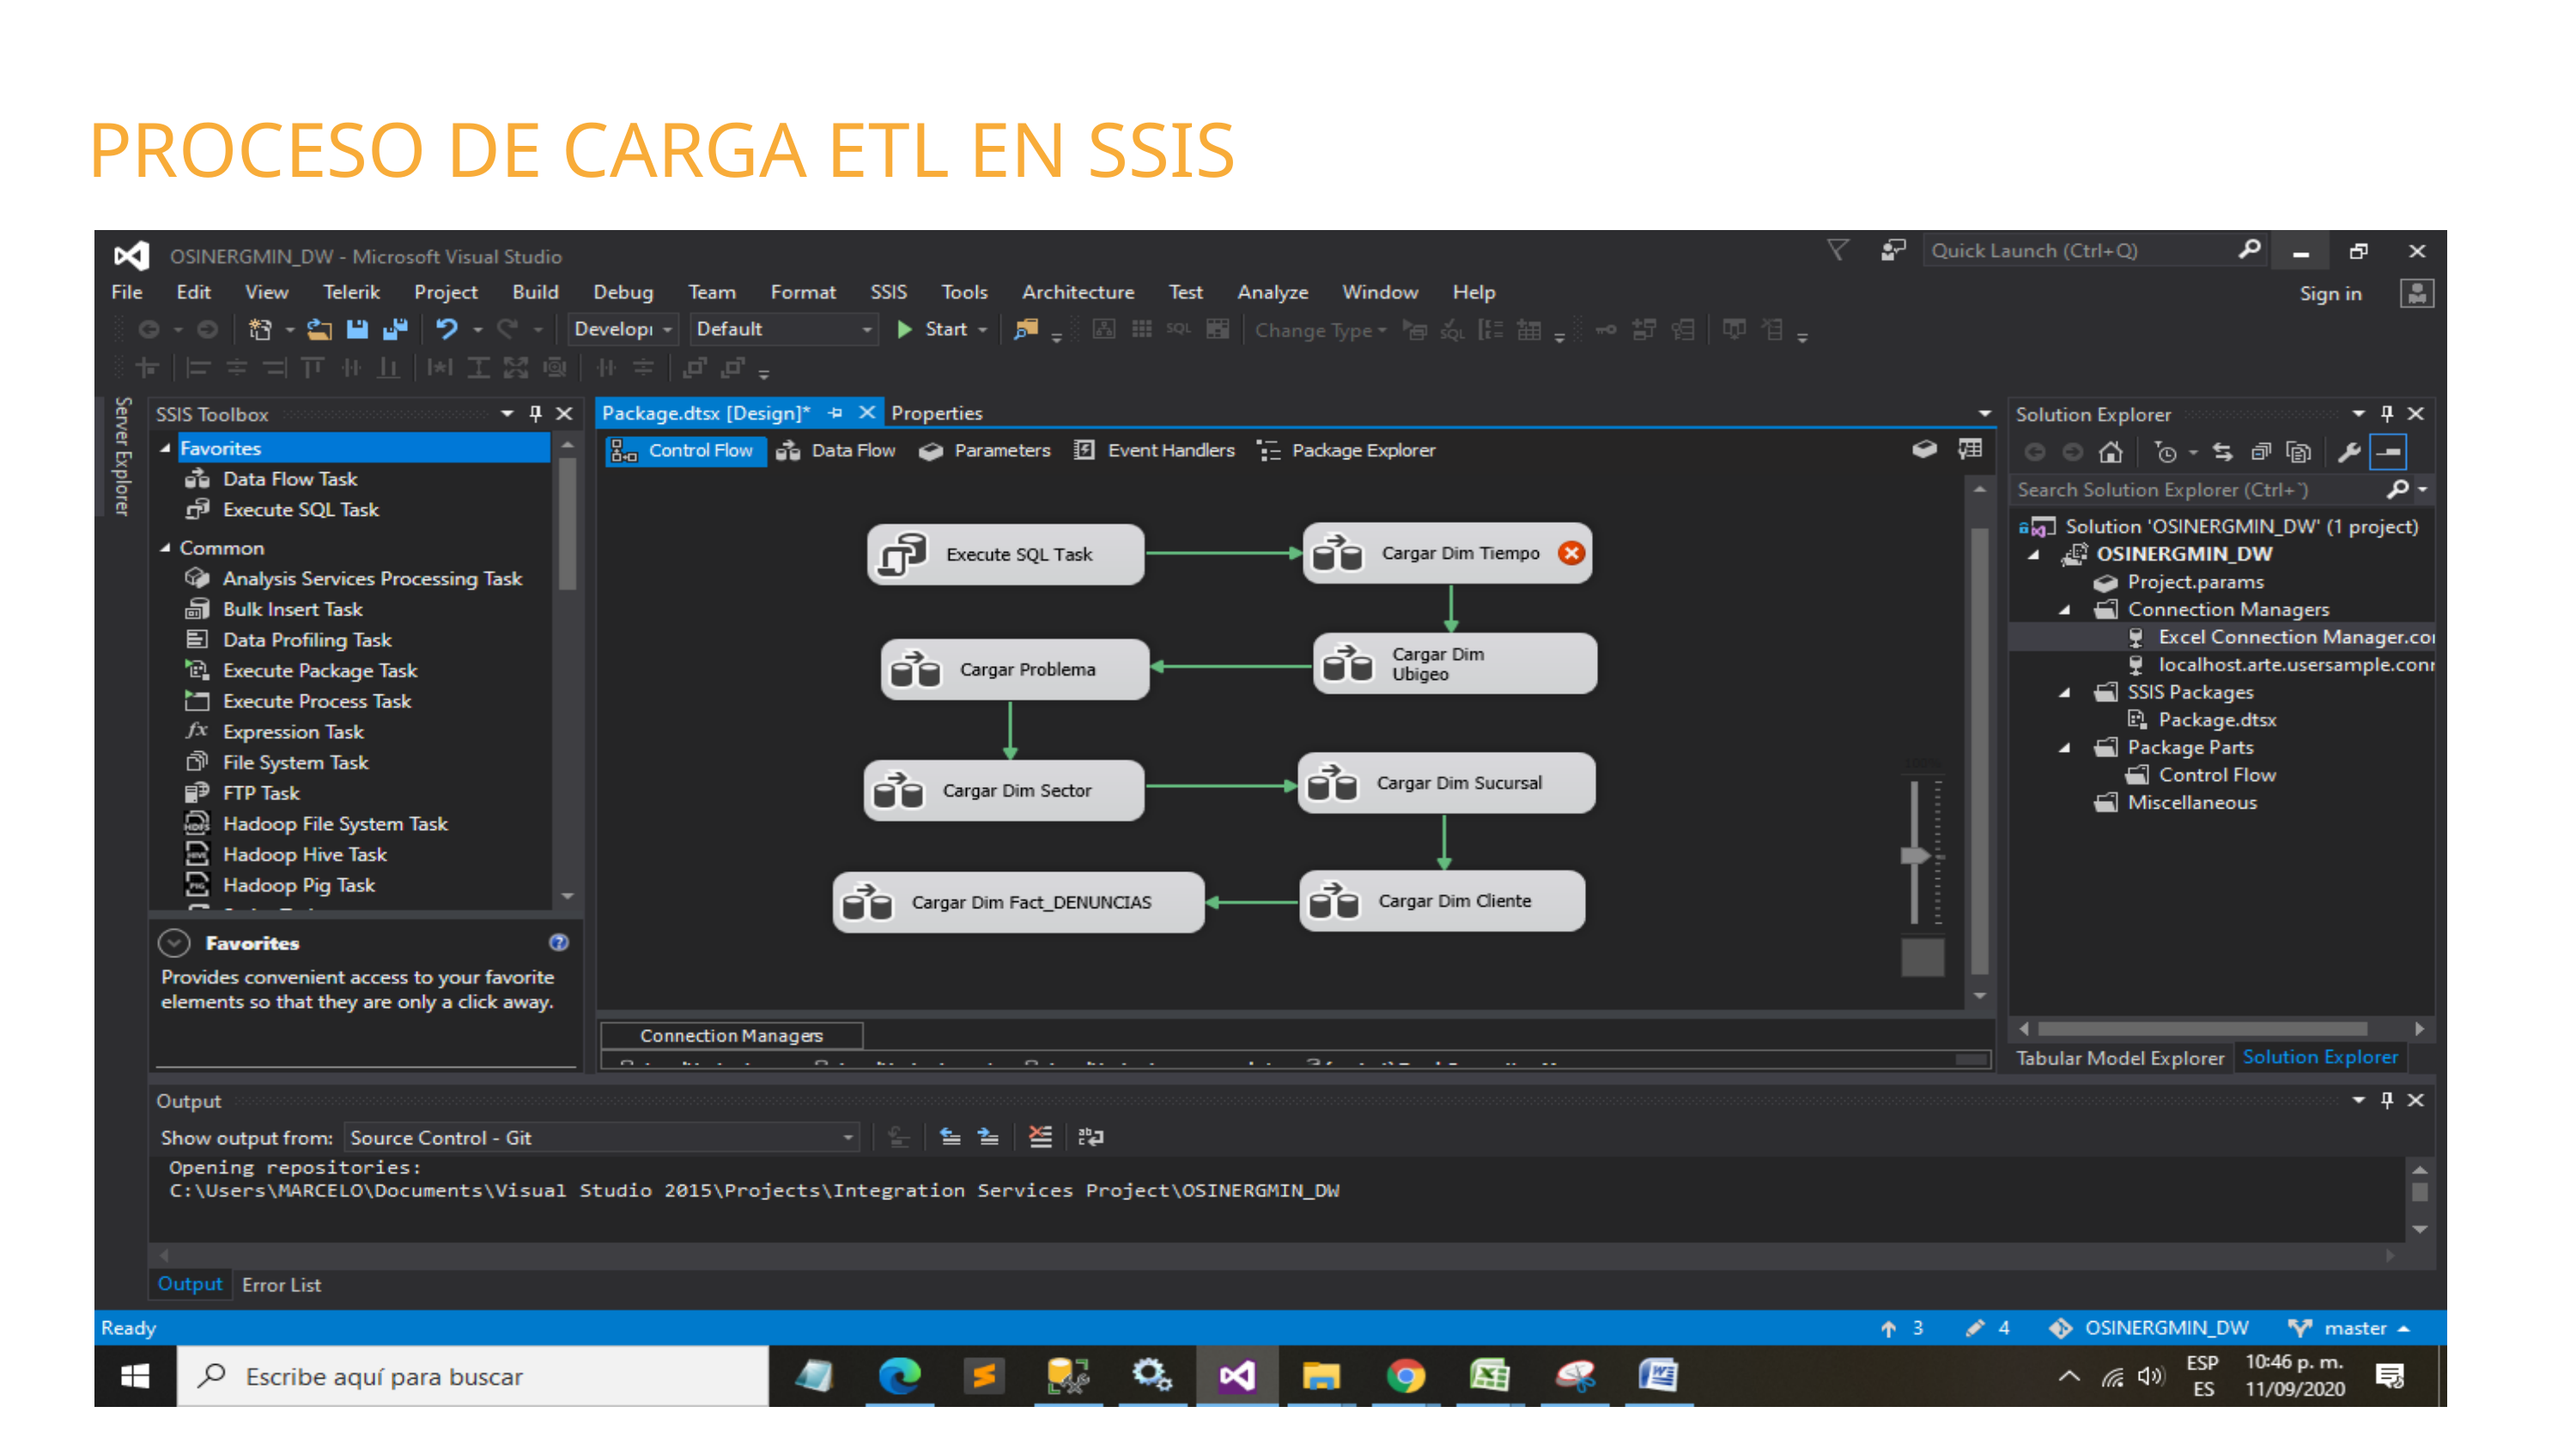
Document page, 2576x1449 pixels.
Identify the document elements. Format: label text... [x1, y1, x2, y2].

text_box PROCESO DE CARGA ETL EN SSIS [87, 87, 1558, 193]
picture [94, 230, 2448, 1408]
